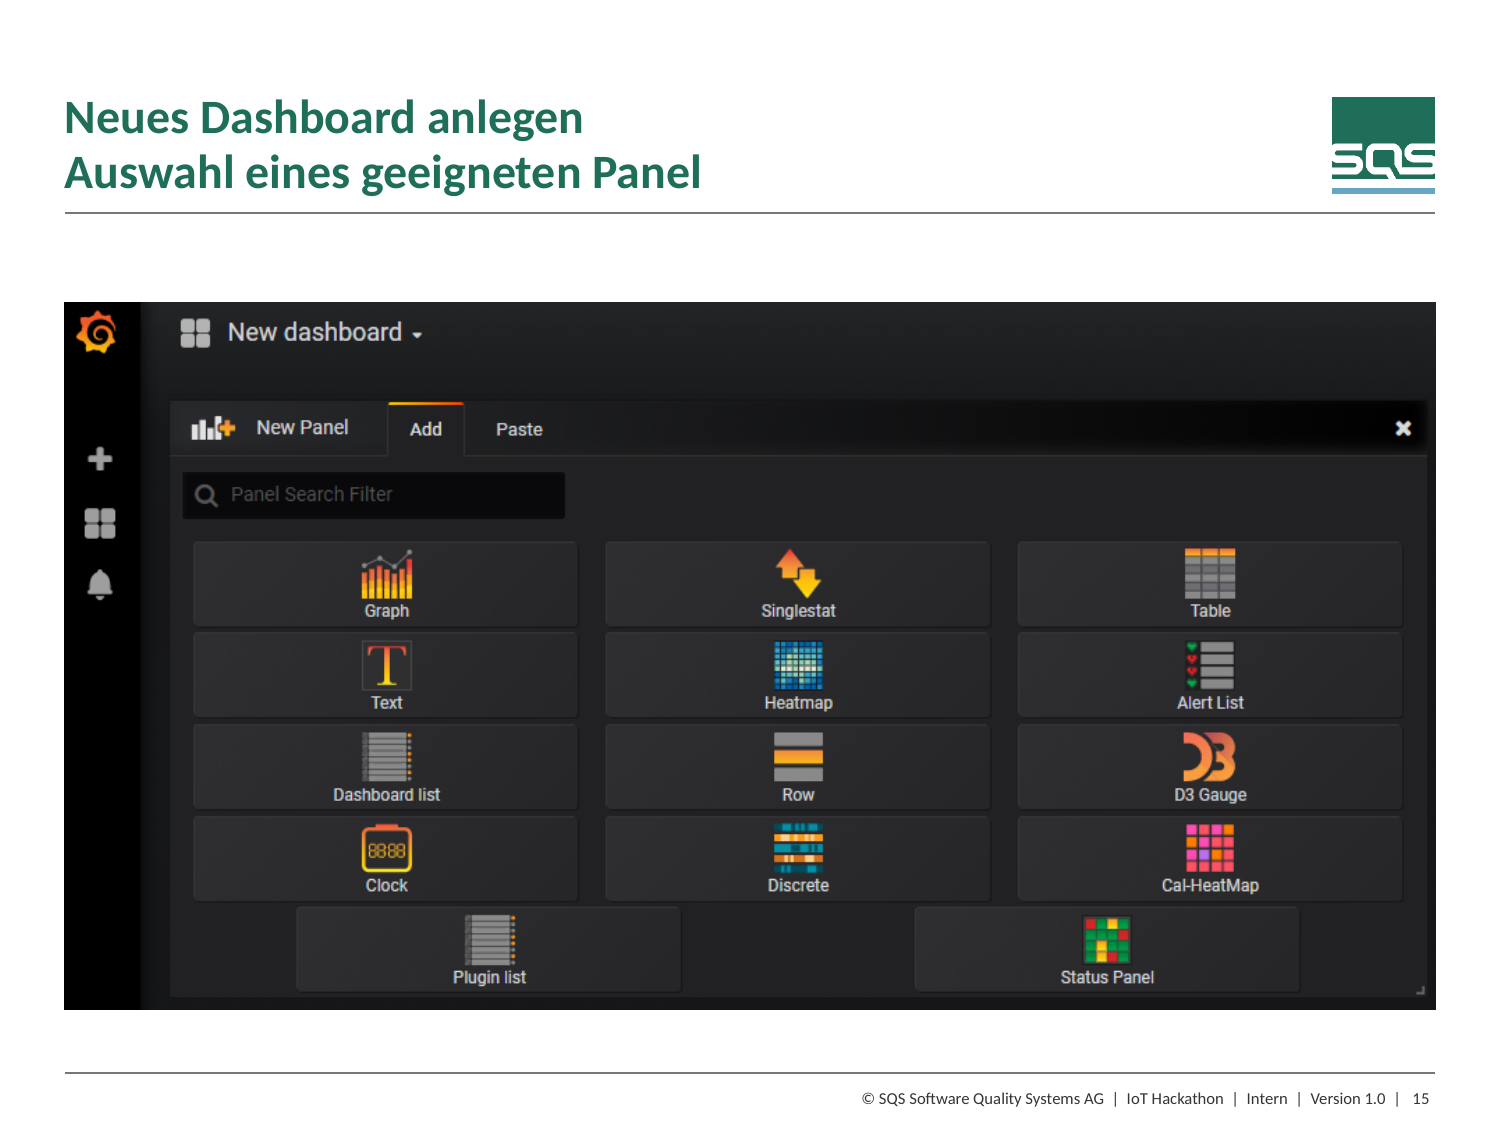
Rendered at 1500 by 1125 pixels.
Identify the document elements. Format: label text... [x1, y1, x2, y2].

title Neues Dashboard anlegen Auswahl eines geeigneten Panel [64, 90, 1317, 209]
picture [1332, 97, 1435, 194]
slide_number 15 [1406, 1089, 1436, 1111]
footer © SQS Software Quality Systems AG | IoT Hackathon | Intern | Version 1.0 | [64, 1089, 1406, 1112]
picture [64, 302, 1436, 1010]
